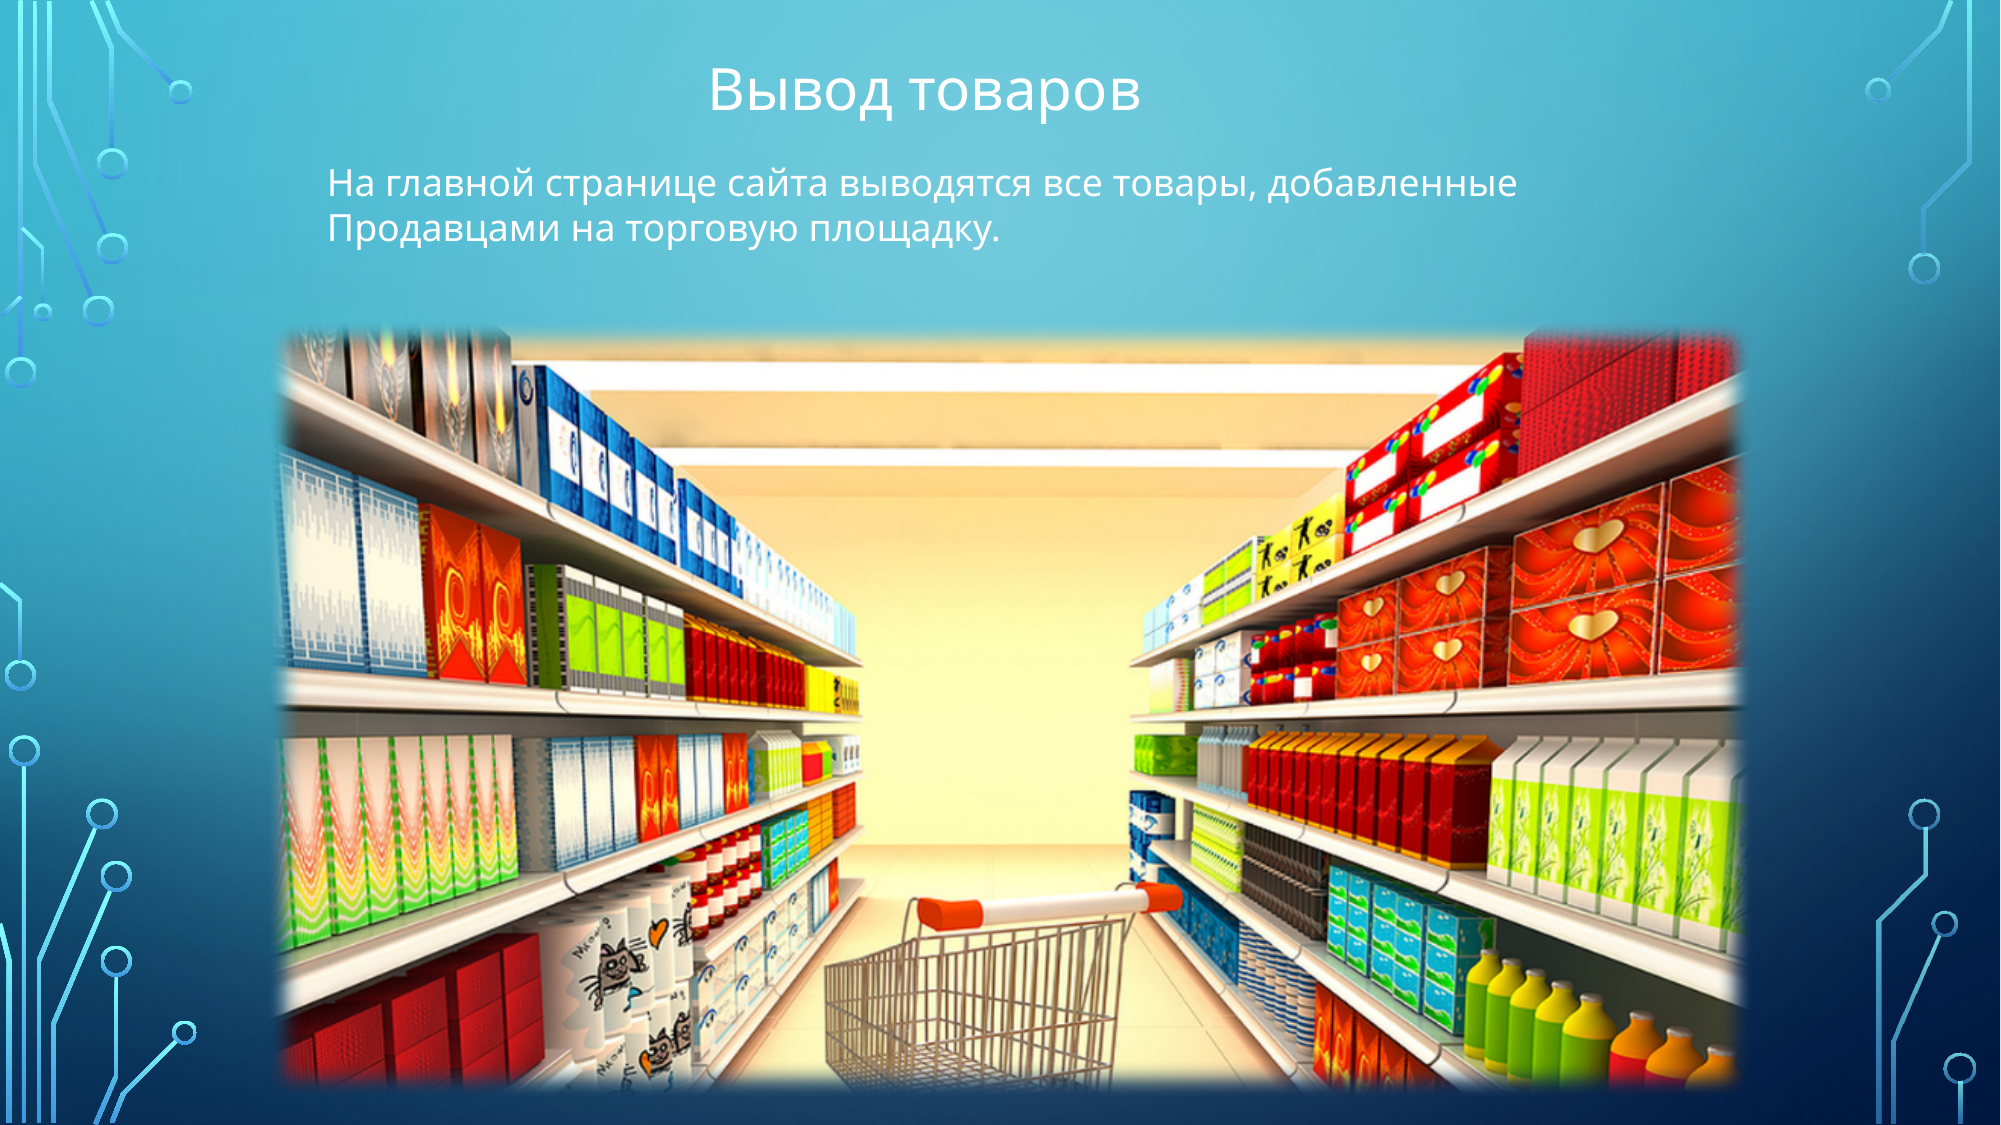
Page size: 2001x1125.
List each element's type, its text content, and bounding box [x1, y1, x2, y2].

picture [268, 321, 1753, 1099]
text_box На главной странице сайта выводятся все товары, добавленные Продавцами на торговую площадку. [312, 151, 1625, 256]
text_box Вывод товаров [692, 44, 1244, 130]
